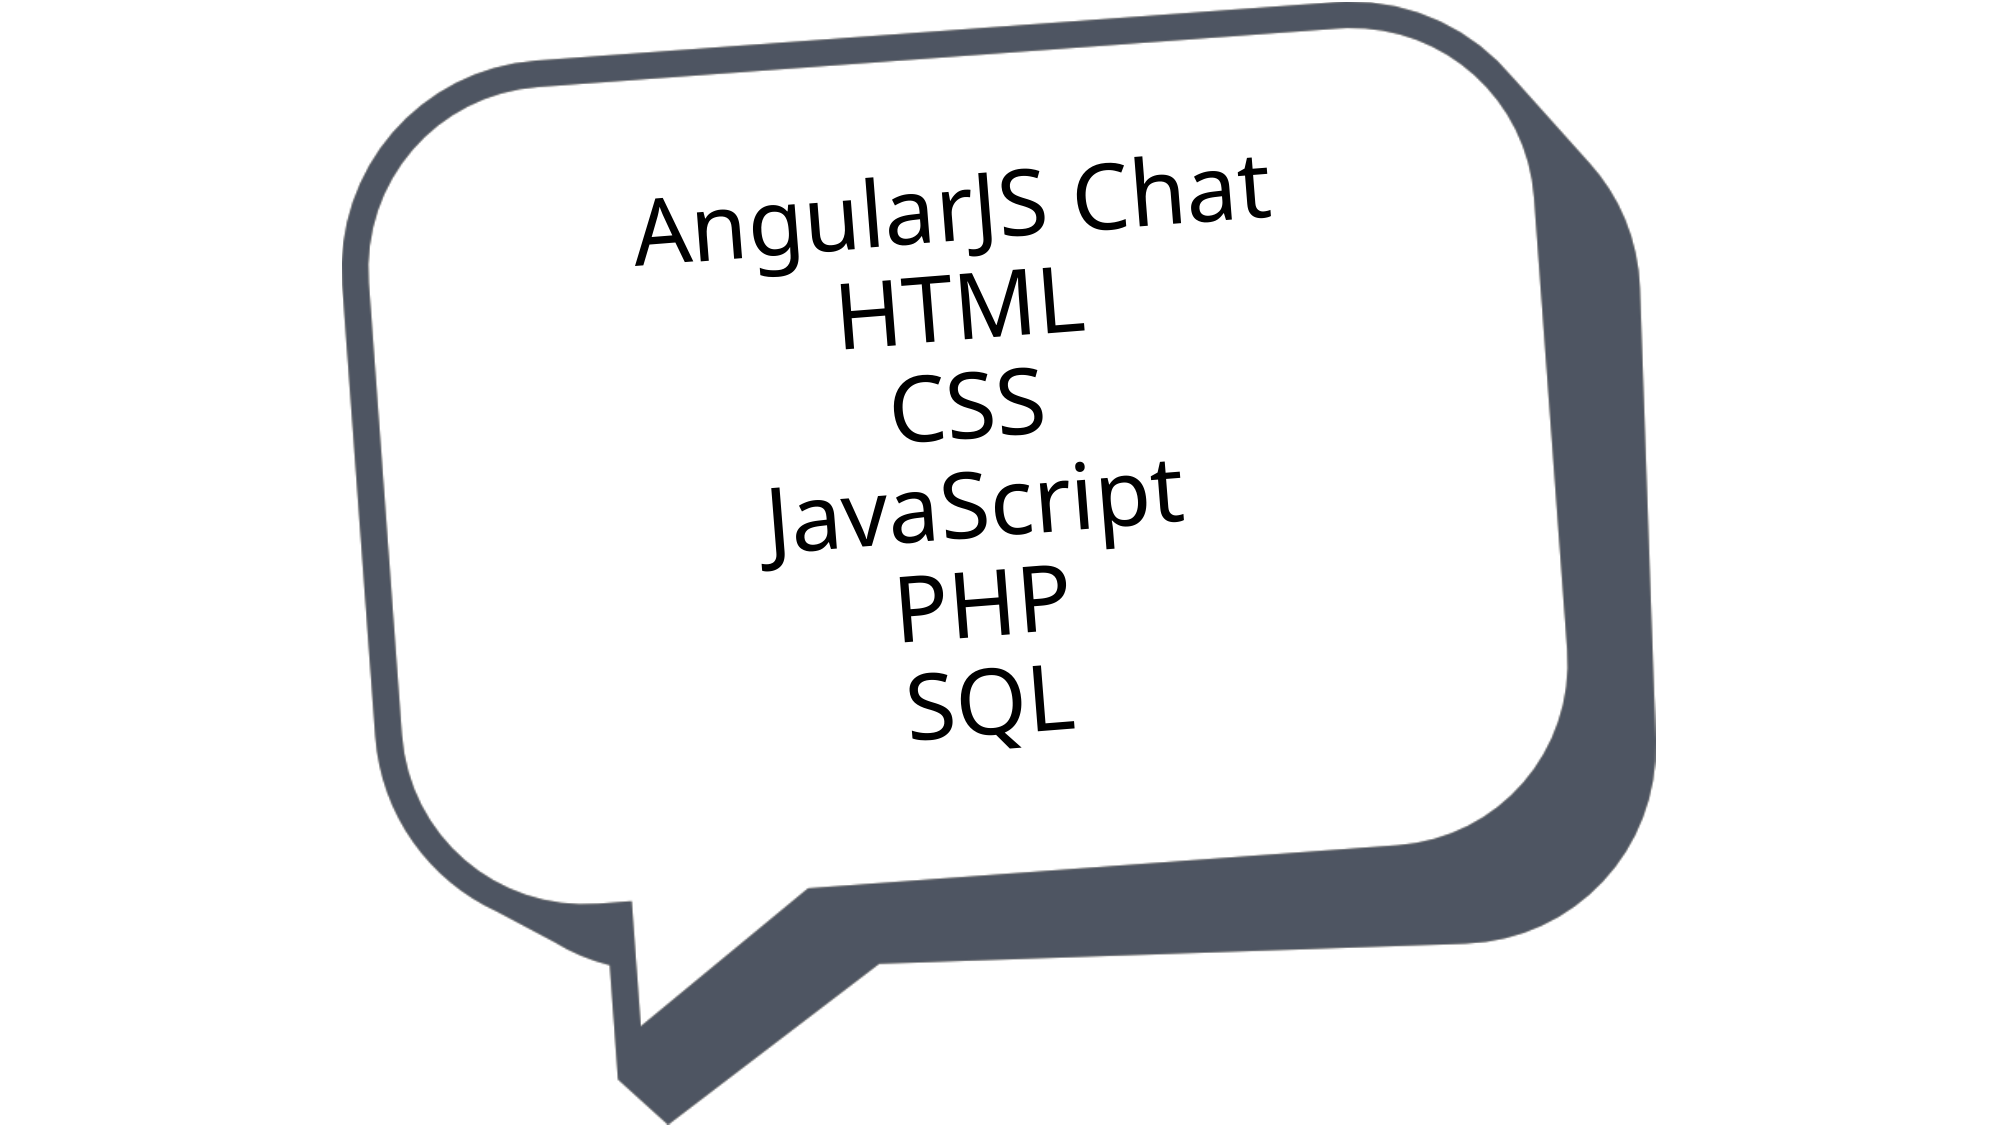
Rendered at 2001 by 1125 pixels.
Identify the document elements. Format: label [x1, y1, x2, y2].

picture [342, 2, 1656, 1125]
